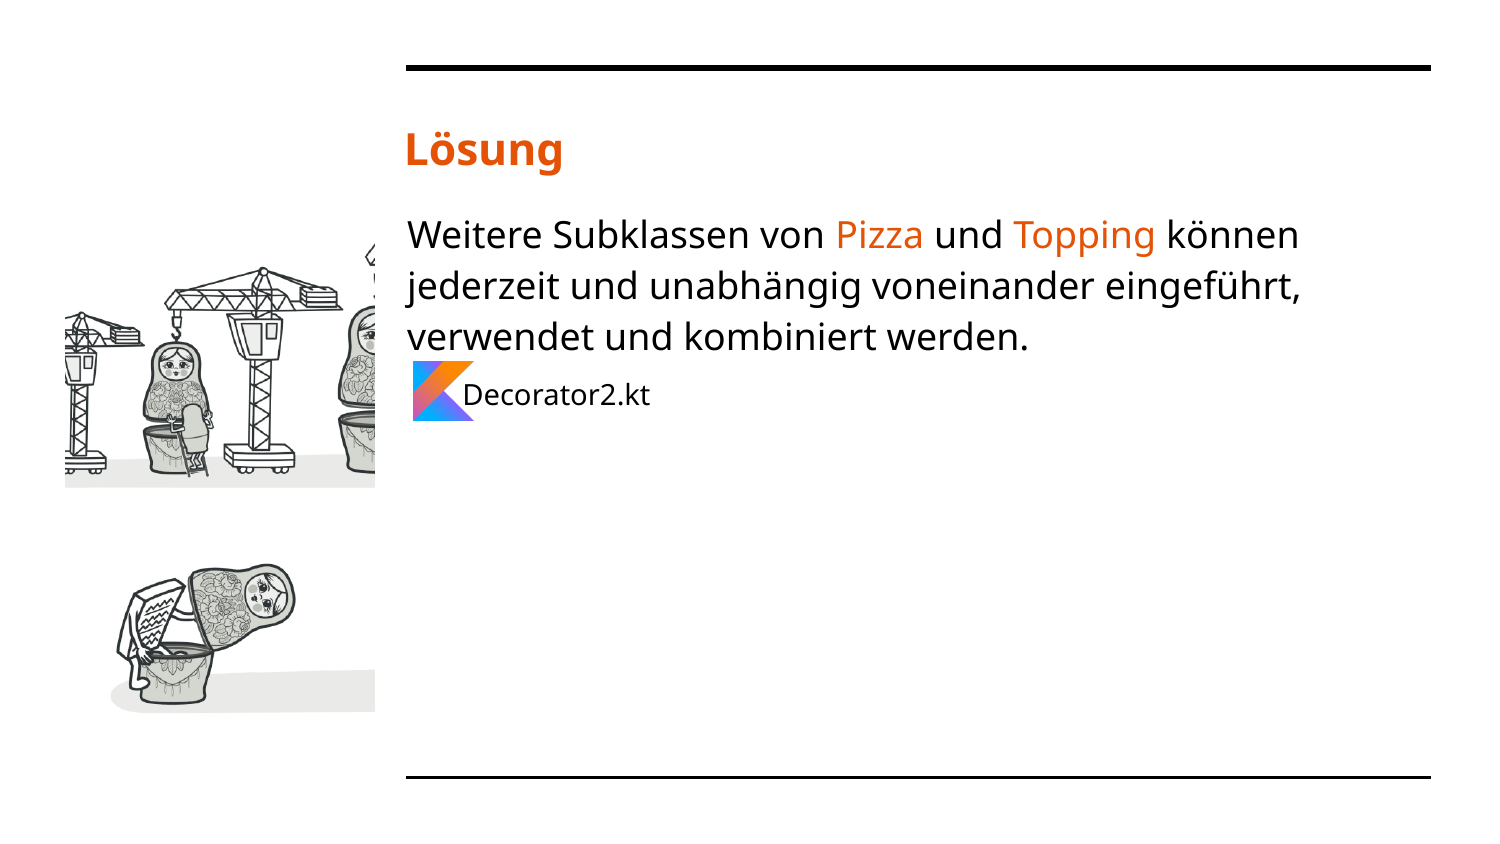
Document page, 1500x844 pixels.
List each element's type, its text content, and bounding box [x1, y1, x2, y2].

subtitle Weitere Subklassen von Pizza und Topping können jederzeit und unabhängig voneinander eingeführt, verwendet und kombiniert werden. [392, 193, 1431, 735]
picture [64, 67, 376, 780]
picture [403, 361, 484, 421]
text_box Decorator2.kt [447, 360, 700, 461]
title Lösung [389, 103, 1428, 194]
